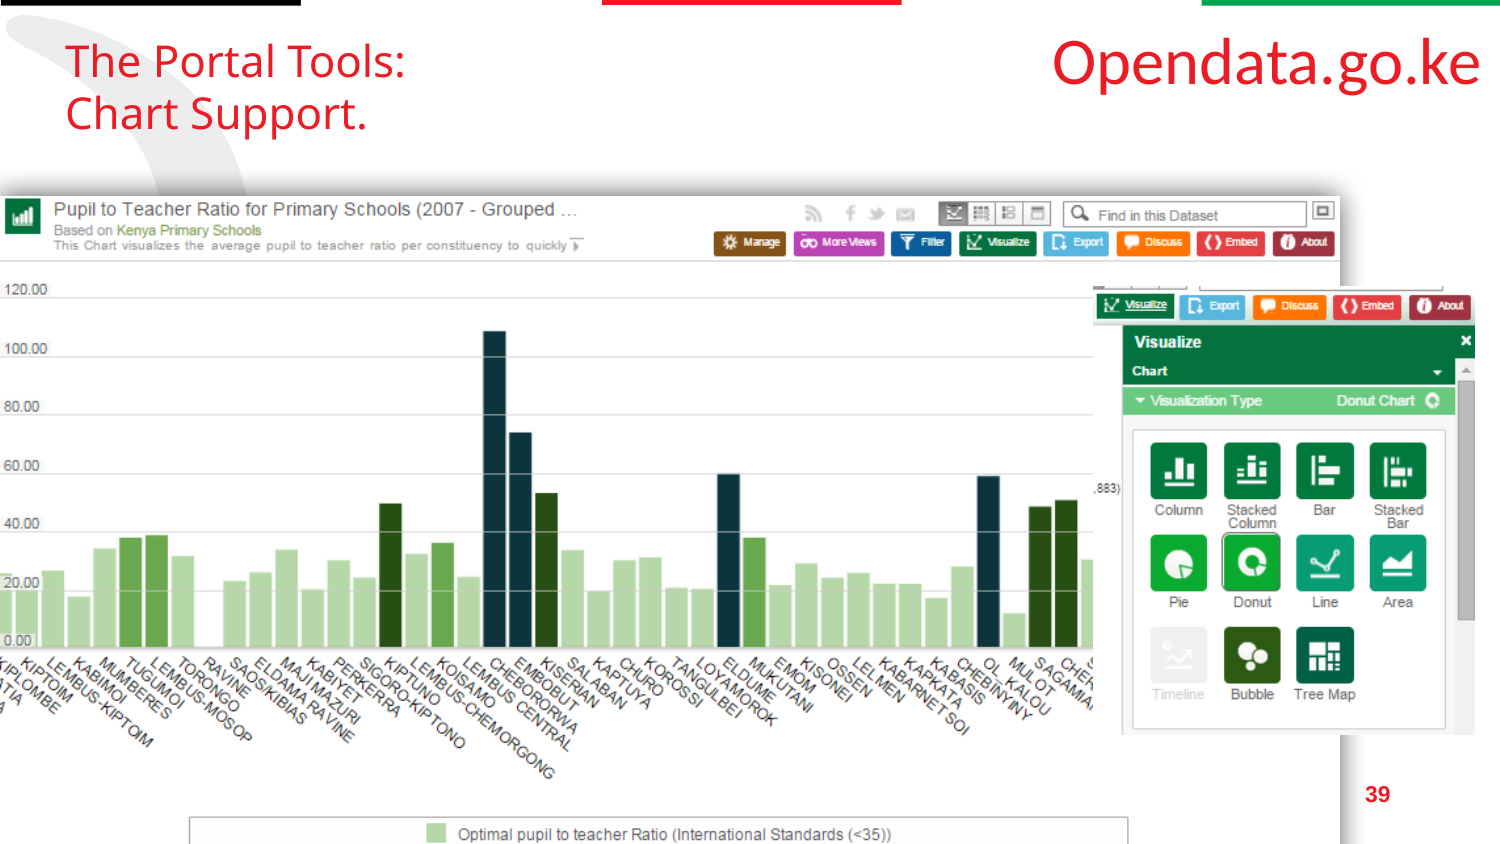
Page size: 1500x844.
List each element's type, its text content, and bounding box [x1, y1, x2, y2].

picture [0, 15, 1476, 844]
text_box Opendata.go.ke [1037, 0, 1500, 119]
title The Portal Tools: Chart Support. [50, 24, 825, 147]
